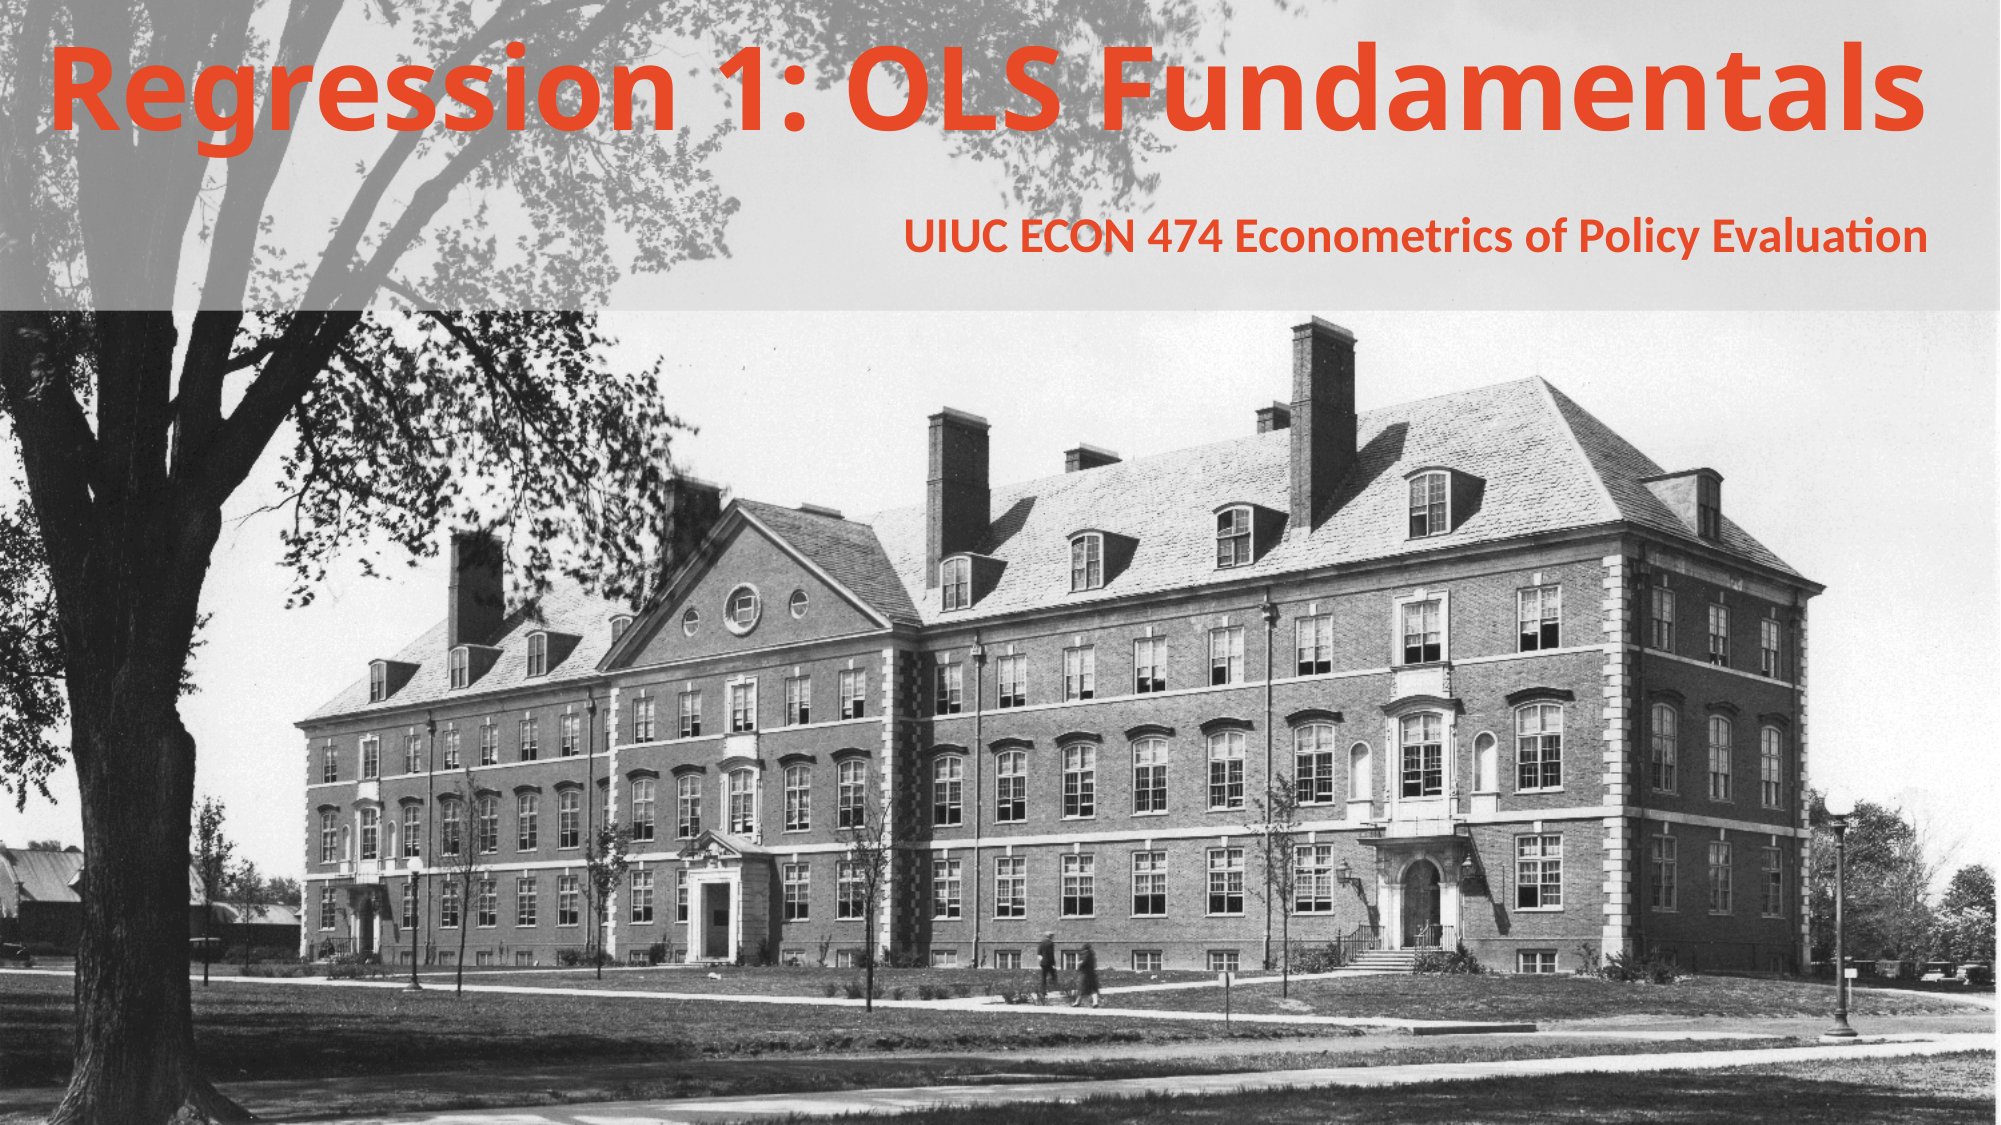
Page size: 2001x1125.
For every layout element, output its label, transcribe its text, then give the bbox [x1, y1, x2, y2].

subtitle UIUC ECON 474 Econometrics of Policy Evaluation [444, 201, 1945, 474]
title Regression 1: OLS Fundamentals [0, 22, 1945, 170]
picture [0, 311, 2000, 1125]
